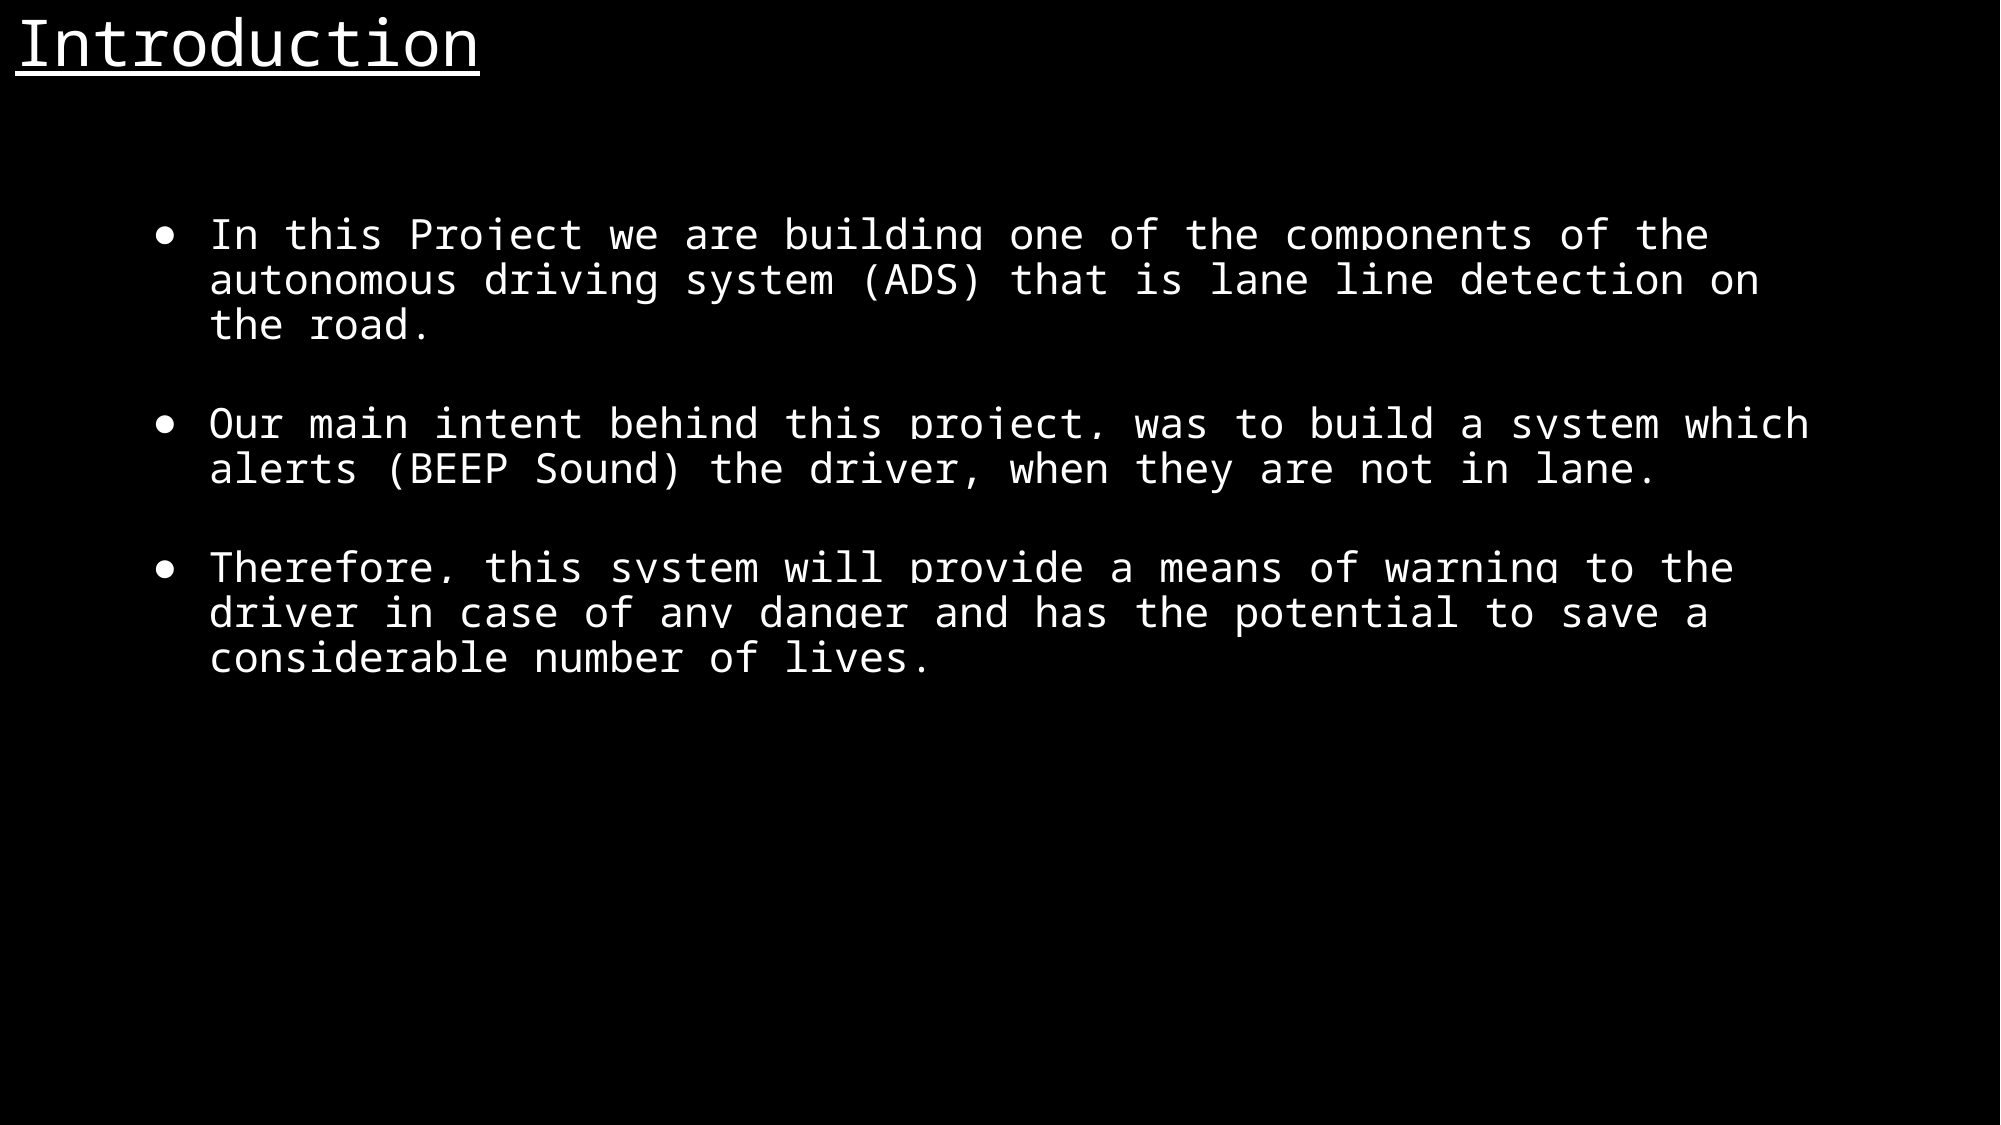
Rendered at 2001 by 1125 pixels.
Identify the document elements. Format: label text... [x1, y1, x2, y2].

title Introduction [0, 10, 1149, 81]
list In this Project we are building one of the components of the autonomous driving system (ADS) that is lane line detection on the road. Our main intent behind this project, was to build a system which alerts (BEEP Sound) the driver, when they are not in lane. Therefore, this system will provide a means of warning to the driver in case of any danger and has the potential to save a considerable number of lives. [137, 205, 1863, 920]
